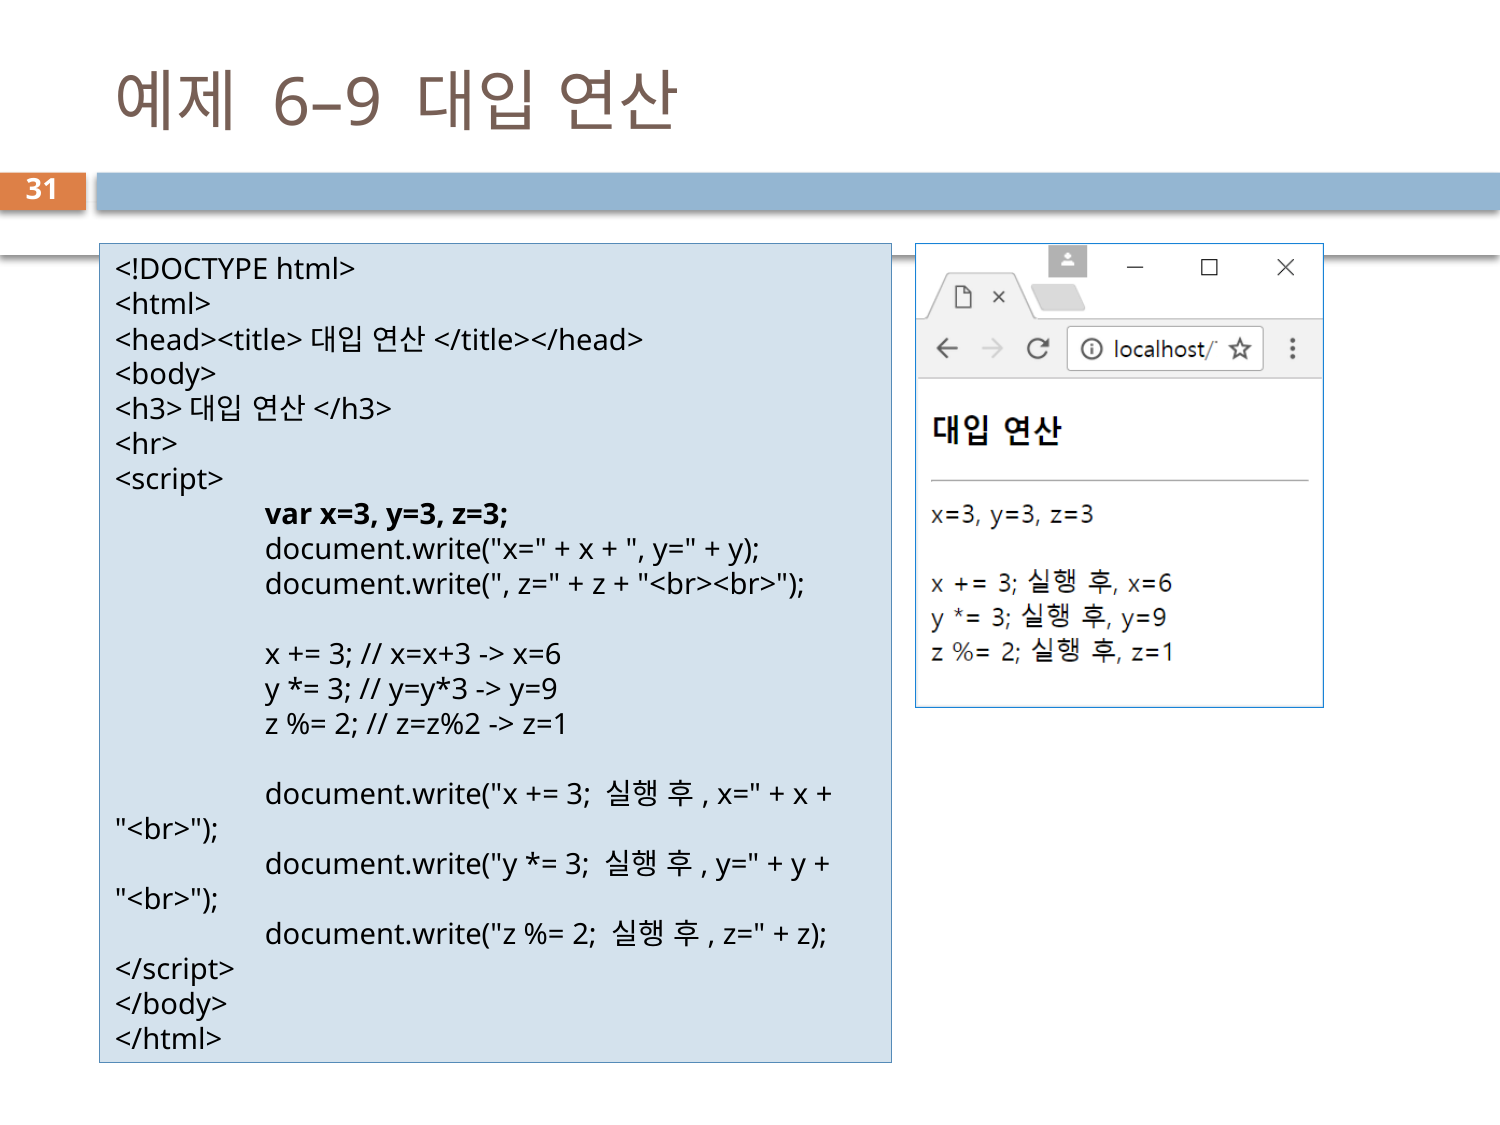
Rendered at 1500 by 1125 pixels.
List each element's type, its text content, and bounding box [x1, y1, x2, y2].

picture [914, 243, 1325, 709]
text_box <!DOCTYPE html> <html> <head><title>대입 연산</title></head> <body> <h3>대입 연산</h3> <hr> <script> var x=3, y=3, z=3; document.write("x=" + x + ", y=" + y); document.write(", z=" + z + "<br><br>"); x += 3; // x=x+3 -> x=6 y *= 3; // y=y*3 -> y=9 z %= 2; // z=z%2 -> z=1 document.write("x += 3; 실행 후, x=" + x + "<br>"); document.write("y *= 3; 실행 후, y=" + y + "<br>"); document.write("z %= 2; 실행 후, z=" + z); </script> </body> </html> [99, 243, 892, 1063]
title 예제 6–9 대입 연산 [99, 37, 1438, 161]
slide_number 31 [0, 170, 87, 211]
